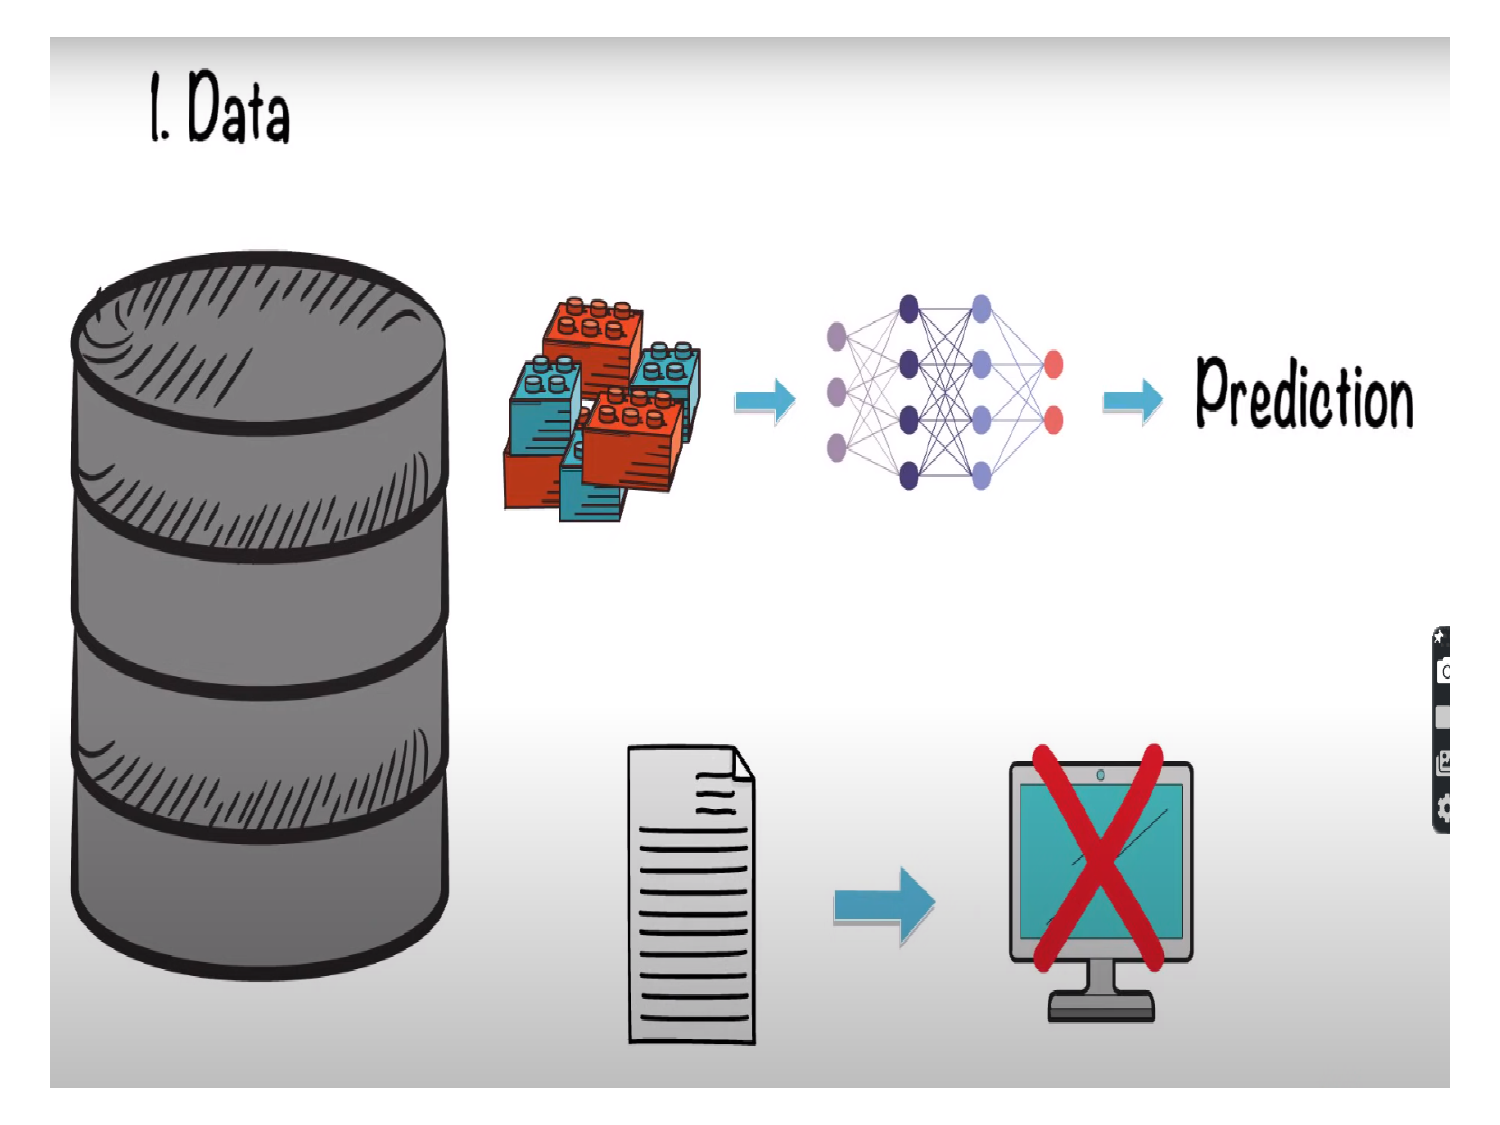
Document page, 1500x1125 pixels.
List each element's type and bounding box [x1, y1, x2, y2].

picture [49, 37, 1451, 1088]
